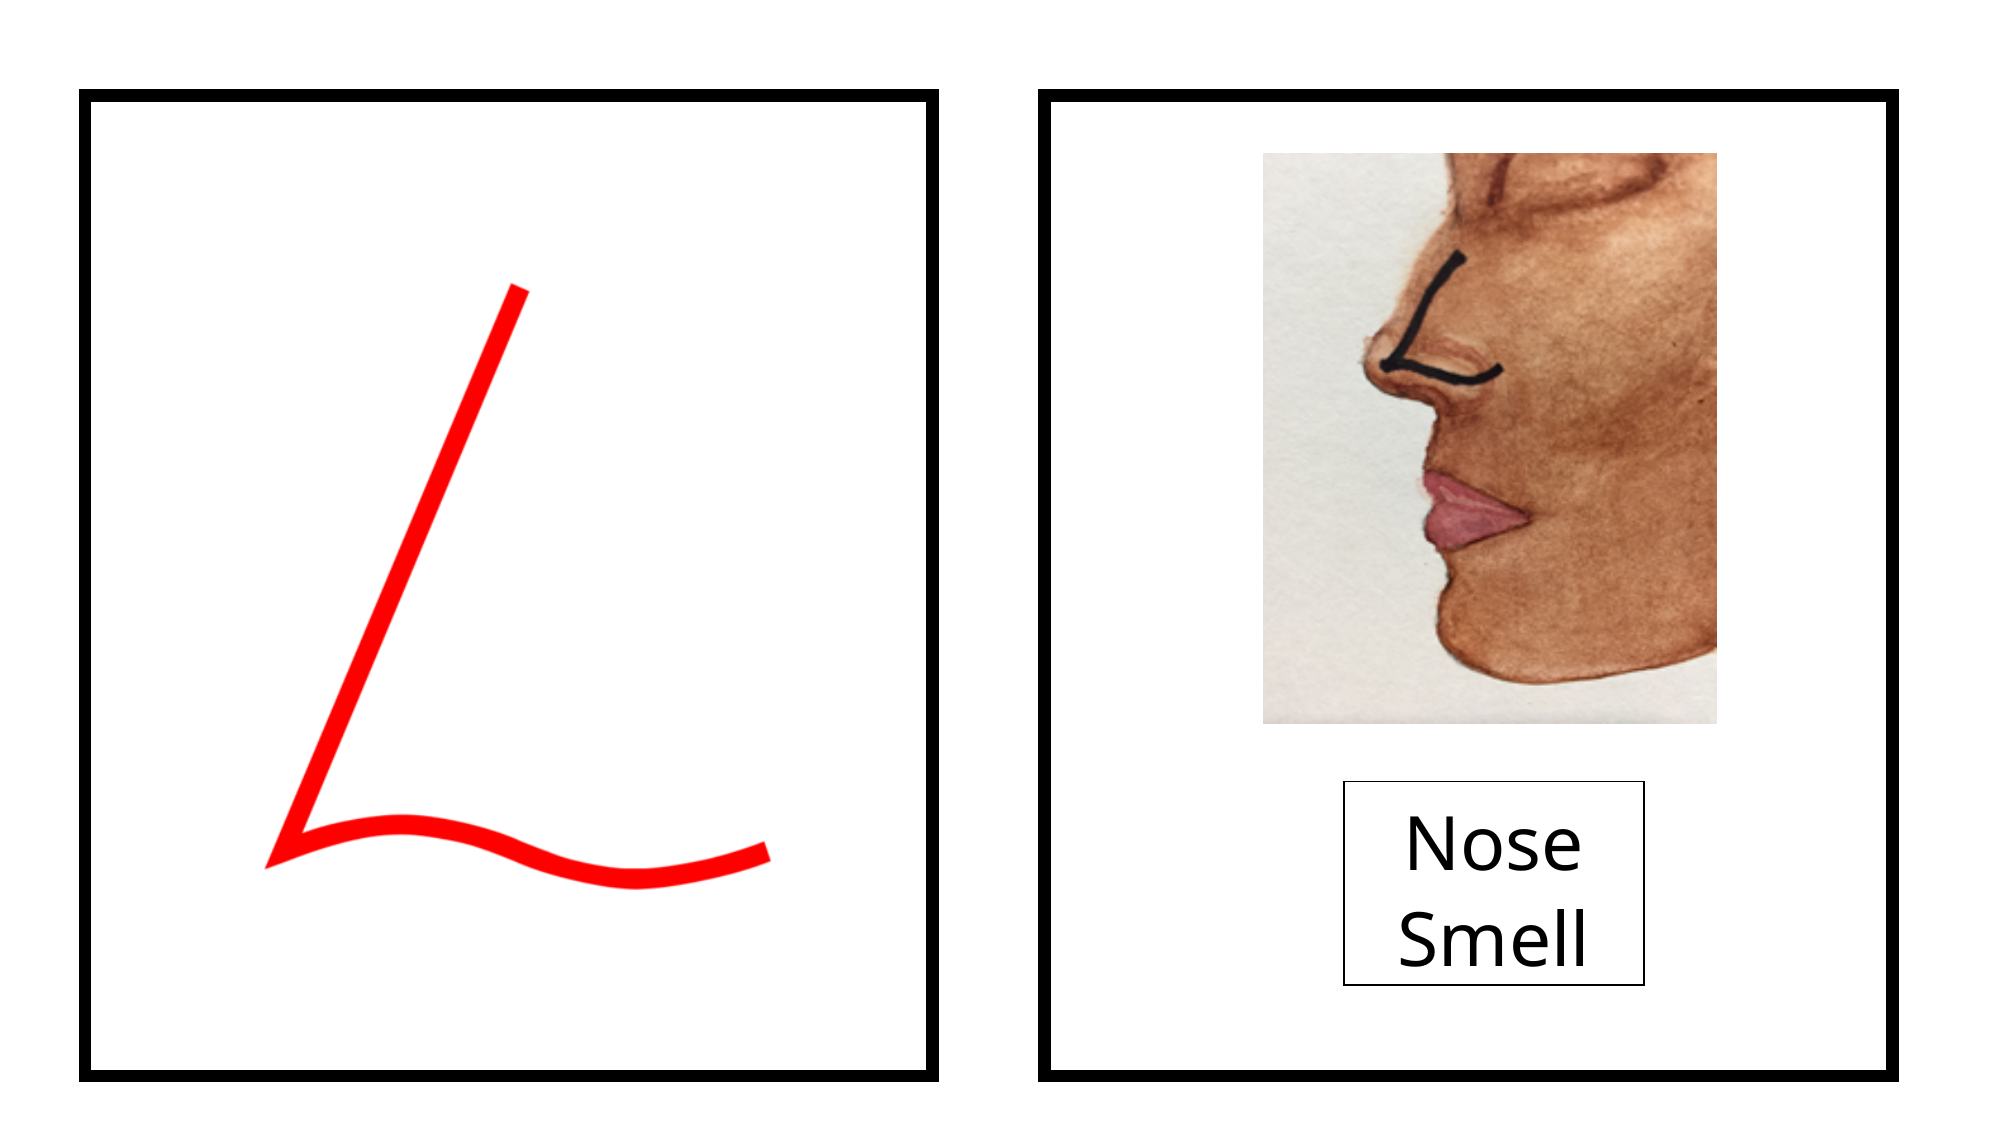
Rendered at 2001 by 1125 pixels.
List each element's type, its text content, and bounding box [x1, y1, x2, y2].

picture [223, 252, 794, 919]
picture [1263, 153, 1717, 724]
text_box Nose Smell [1343, 781, 1644, 986]
text_box [84, 95, 934, 1077]
text_box [1044, 95, 1893, 1077]
